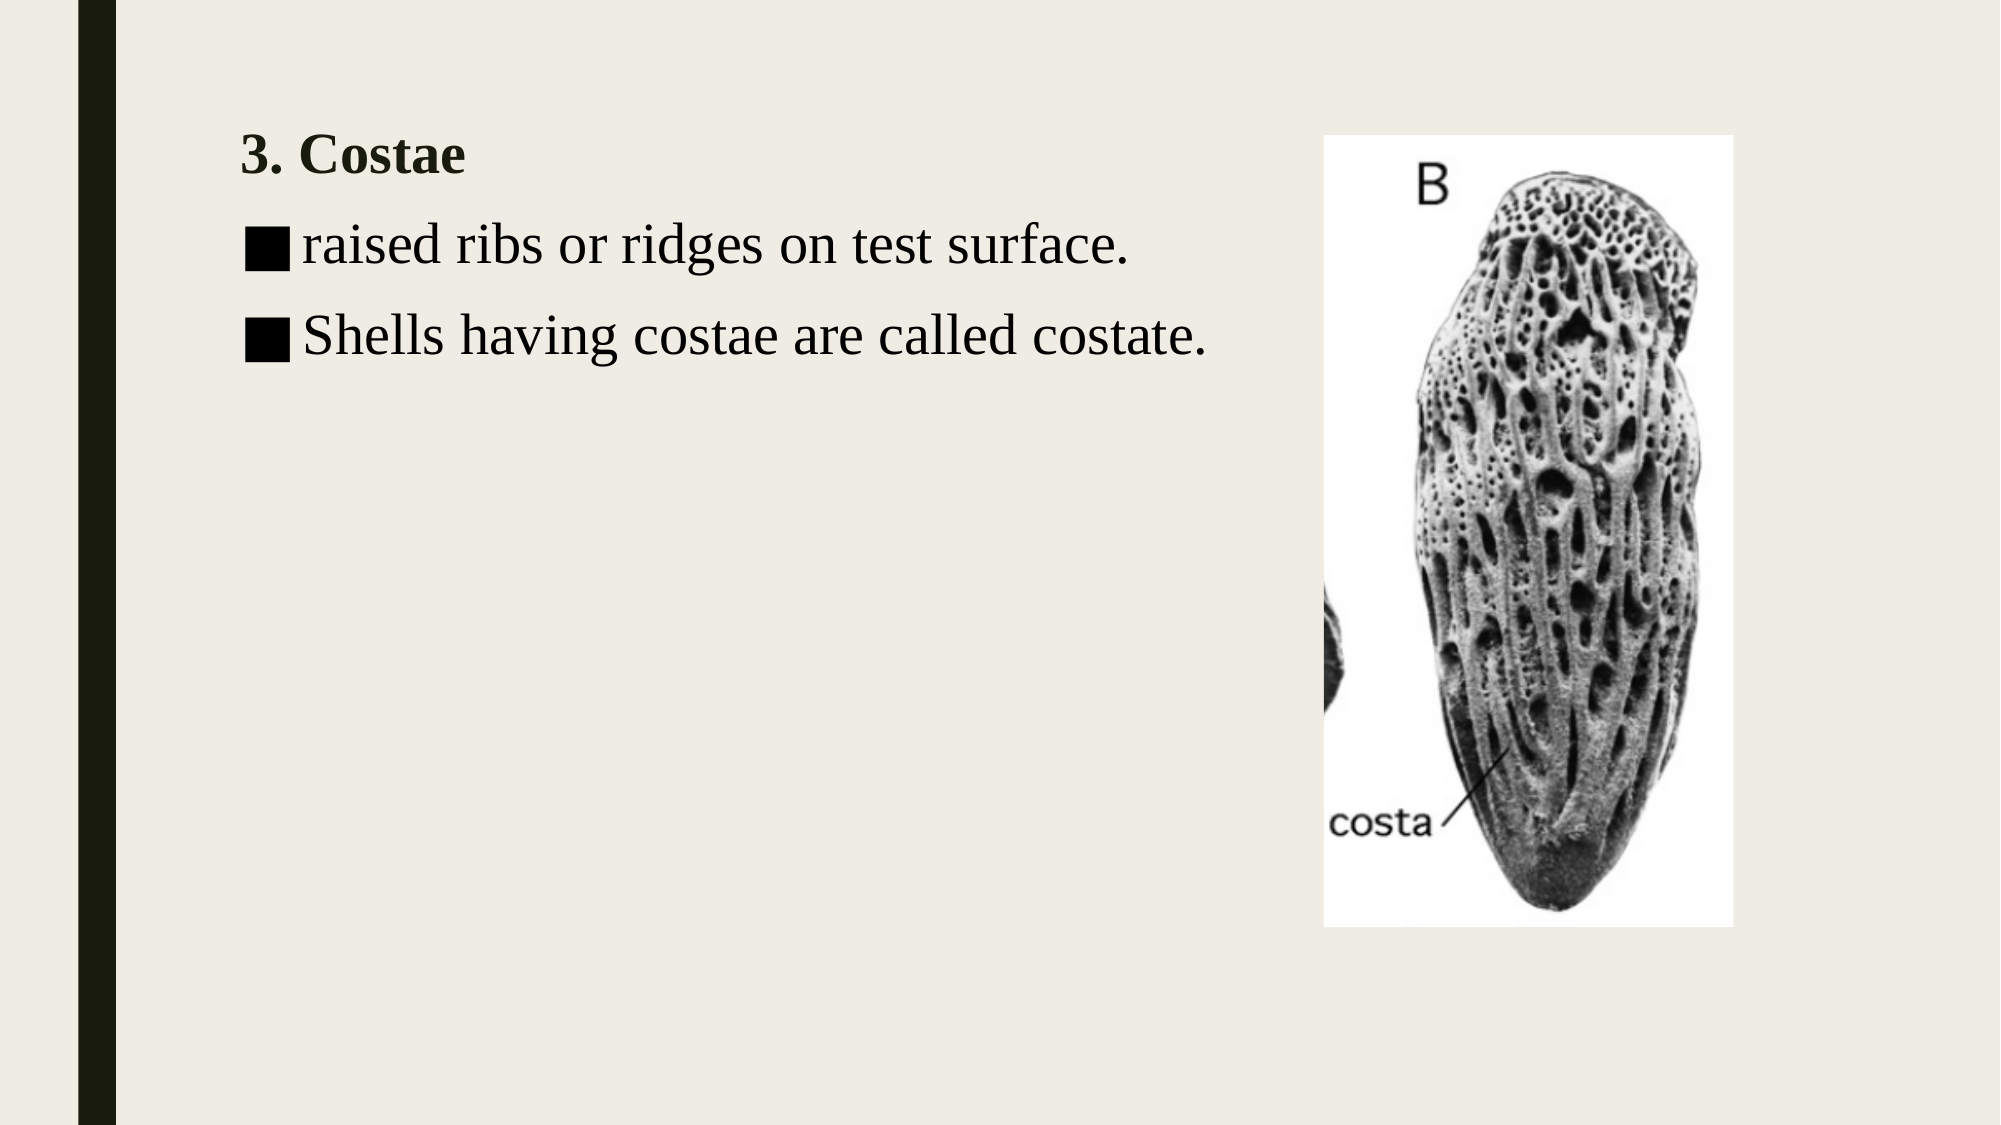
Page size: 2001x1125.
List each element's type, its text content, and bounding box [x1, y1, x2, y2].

picture [1323, 135, 1734, 927]
list 3. Costae raised ribs or ridges on test surface. Shells having costae are called costate. [225, 113, 1800, 701]
